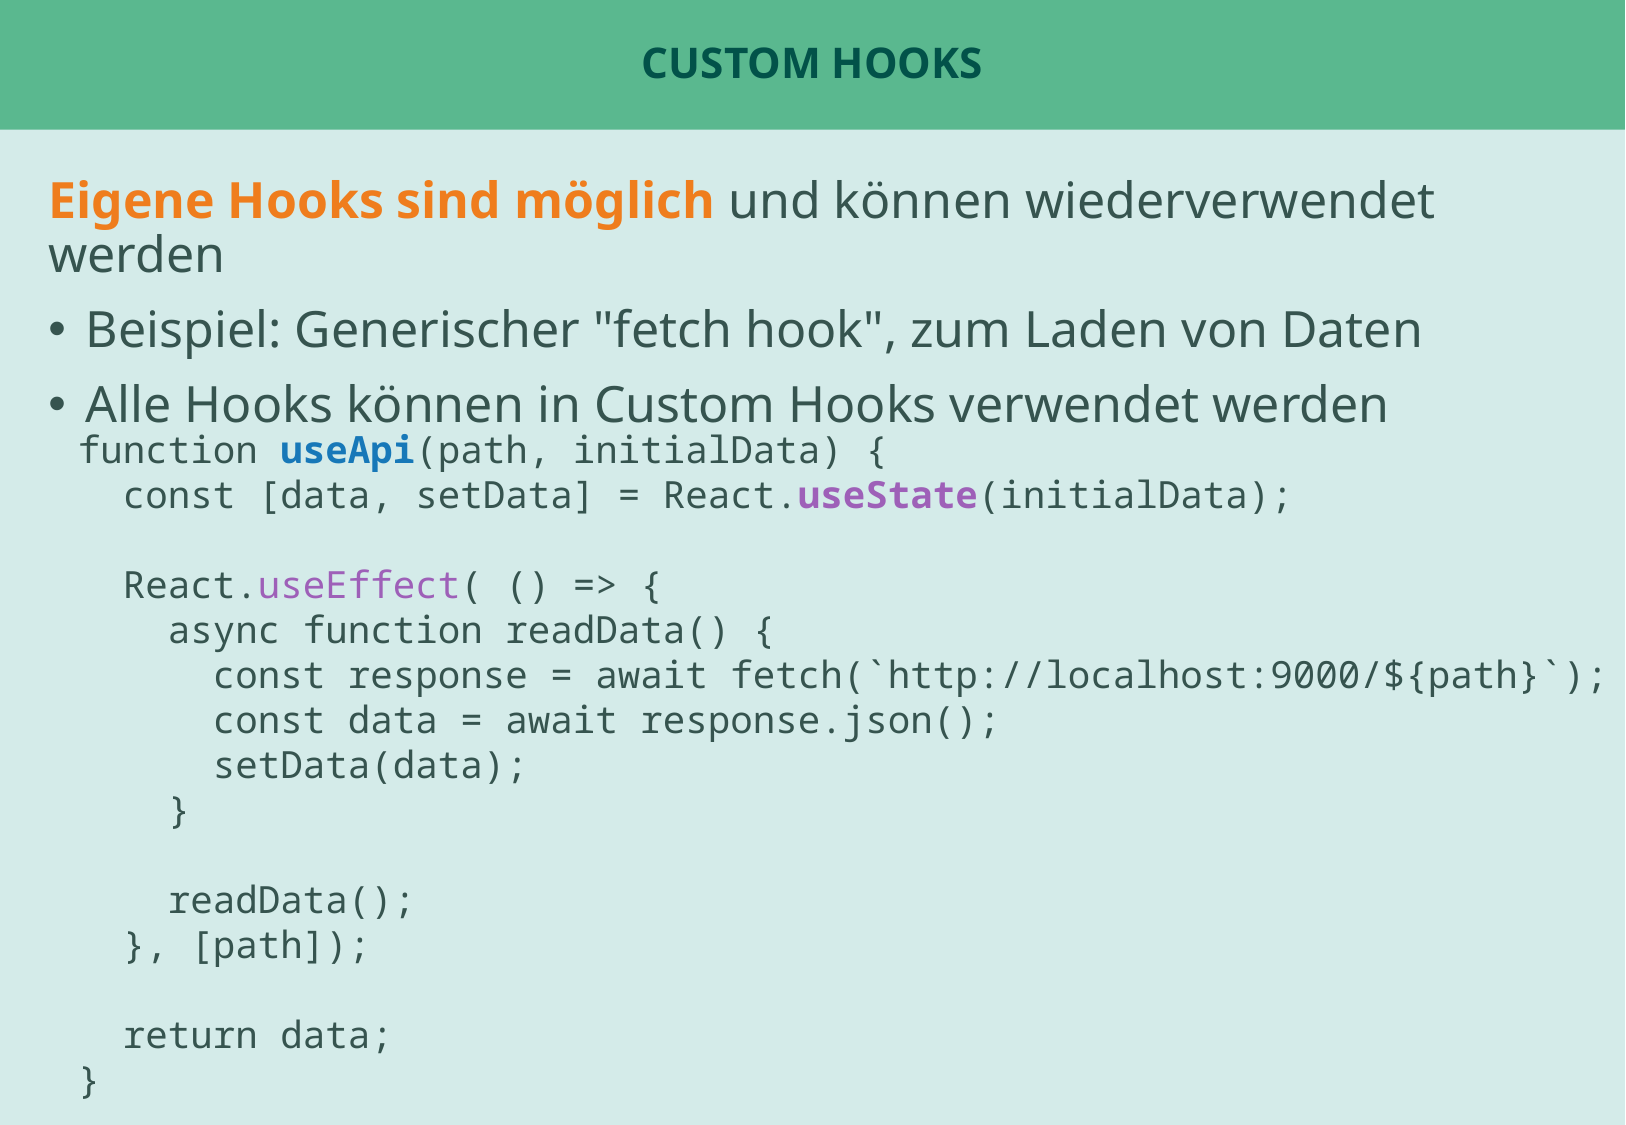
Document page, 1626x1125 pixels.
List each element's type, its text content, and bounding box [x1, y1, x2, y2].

text_box function useApi(path, initialData) { const [data, setData] = React.useState(initialData); React.useEffect( () => { async function readData() { const response = await fetch(`http://localhost:9000/${path}`); const data = await response.json(); setData(data); } readData(); }, [path]); return data; } [63, 418, 1625, 1109]
title Custom Hooks [0, 0, 1625, 130]
list Eigene Hooks sind möglich und können wiederverwendet werden Beispiel: Generischer "fetch hook", zum Laden von Daten Alle Hooks können in Custom Hooks verwendet werden [33, 168, 1592, 1043]
